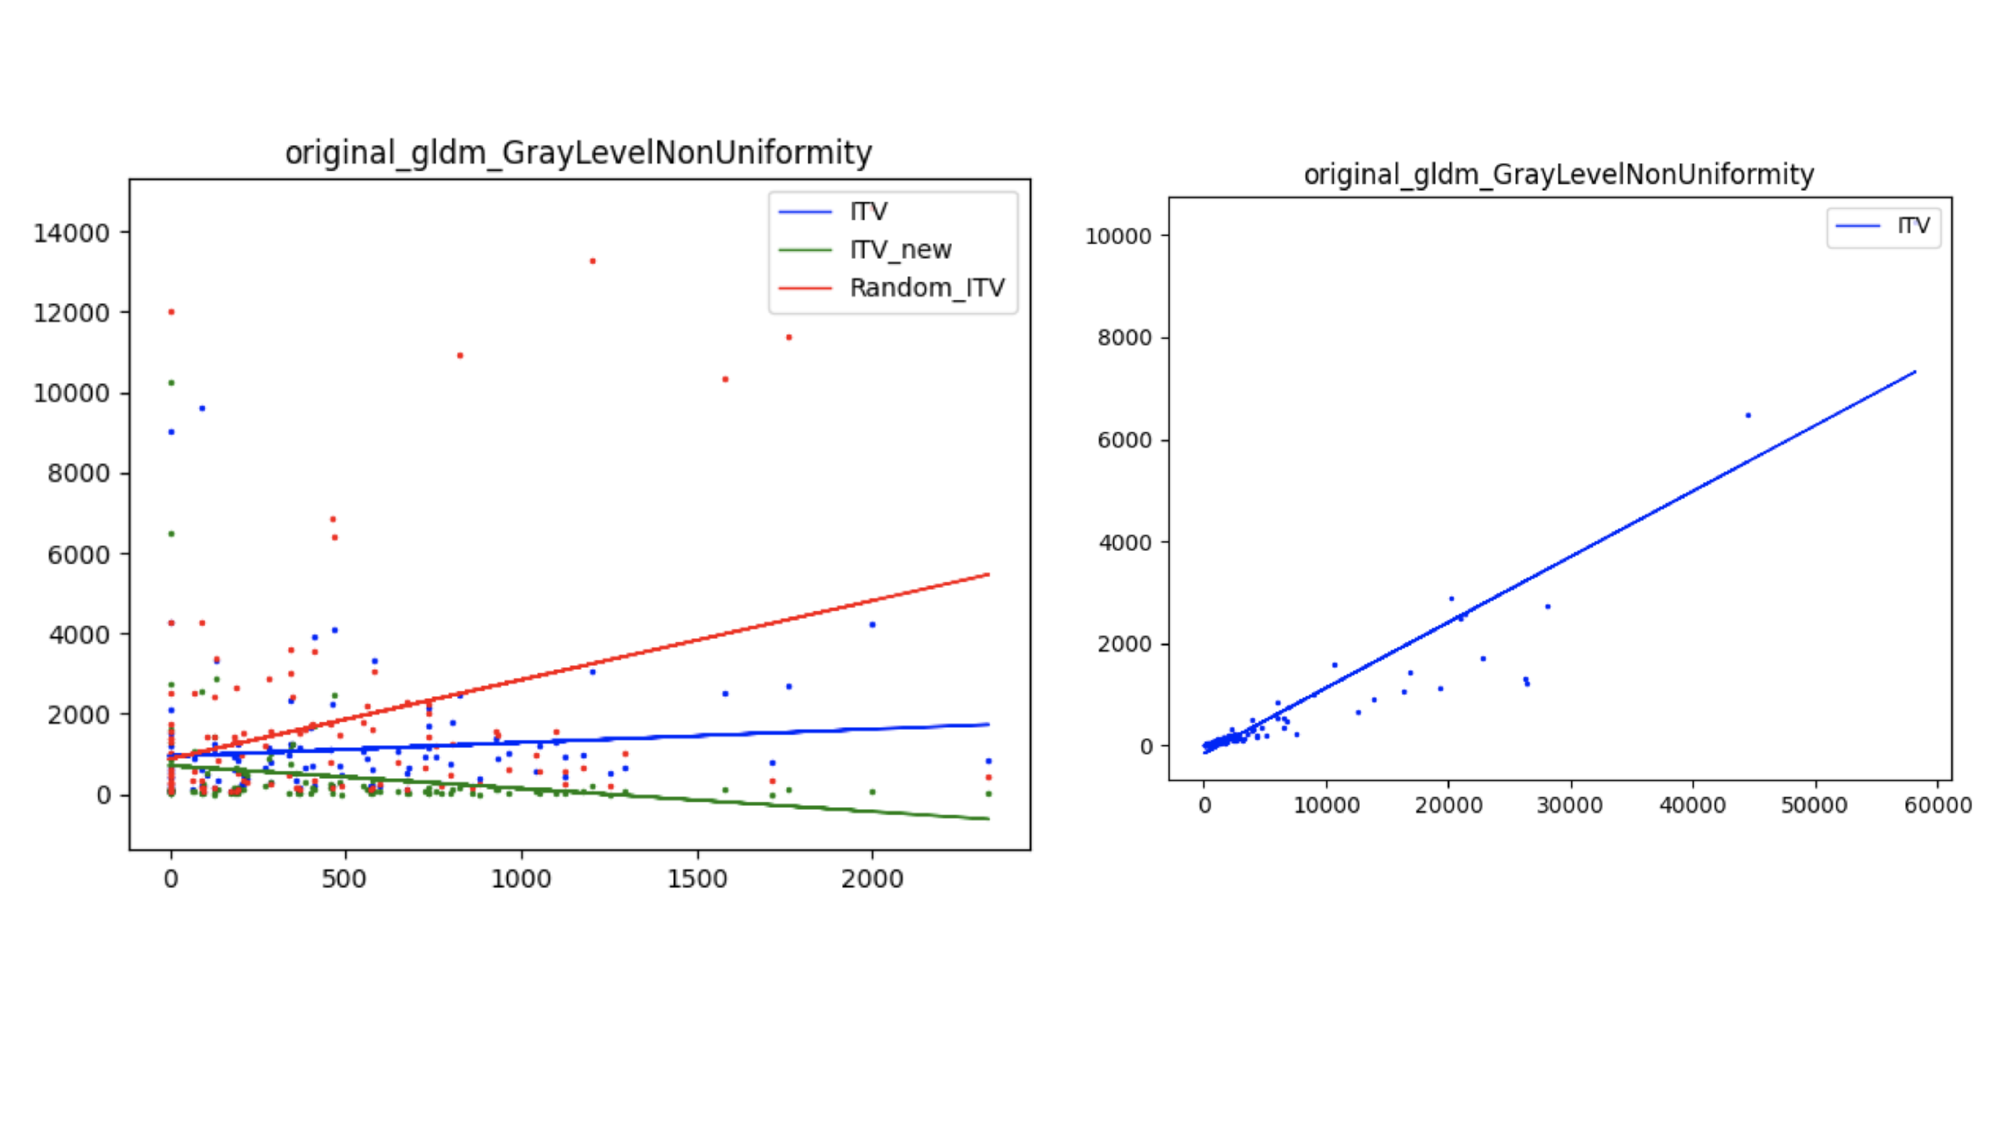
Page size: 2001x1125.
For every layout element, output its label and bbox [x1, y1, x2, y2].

picture [19, 97, 1064, 920]
picture [1073, 126, 1981, 841]
